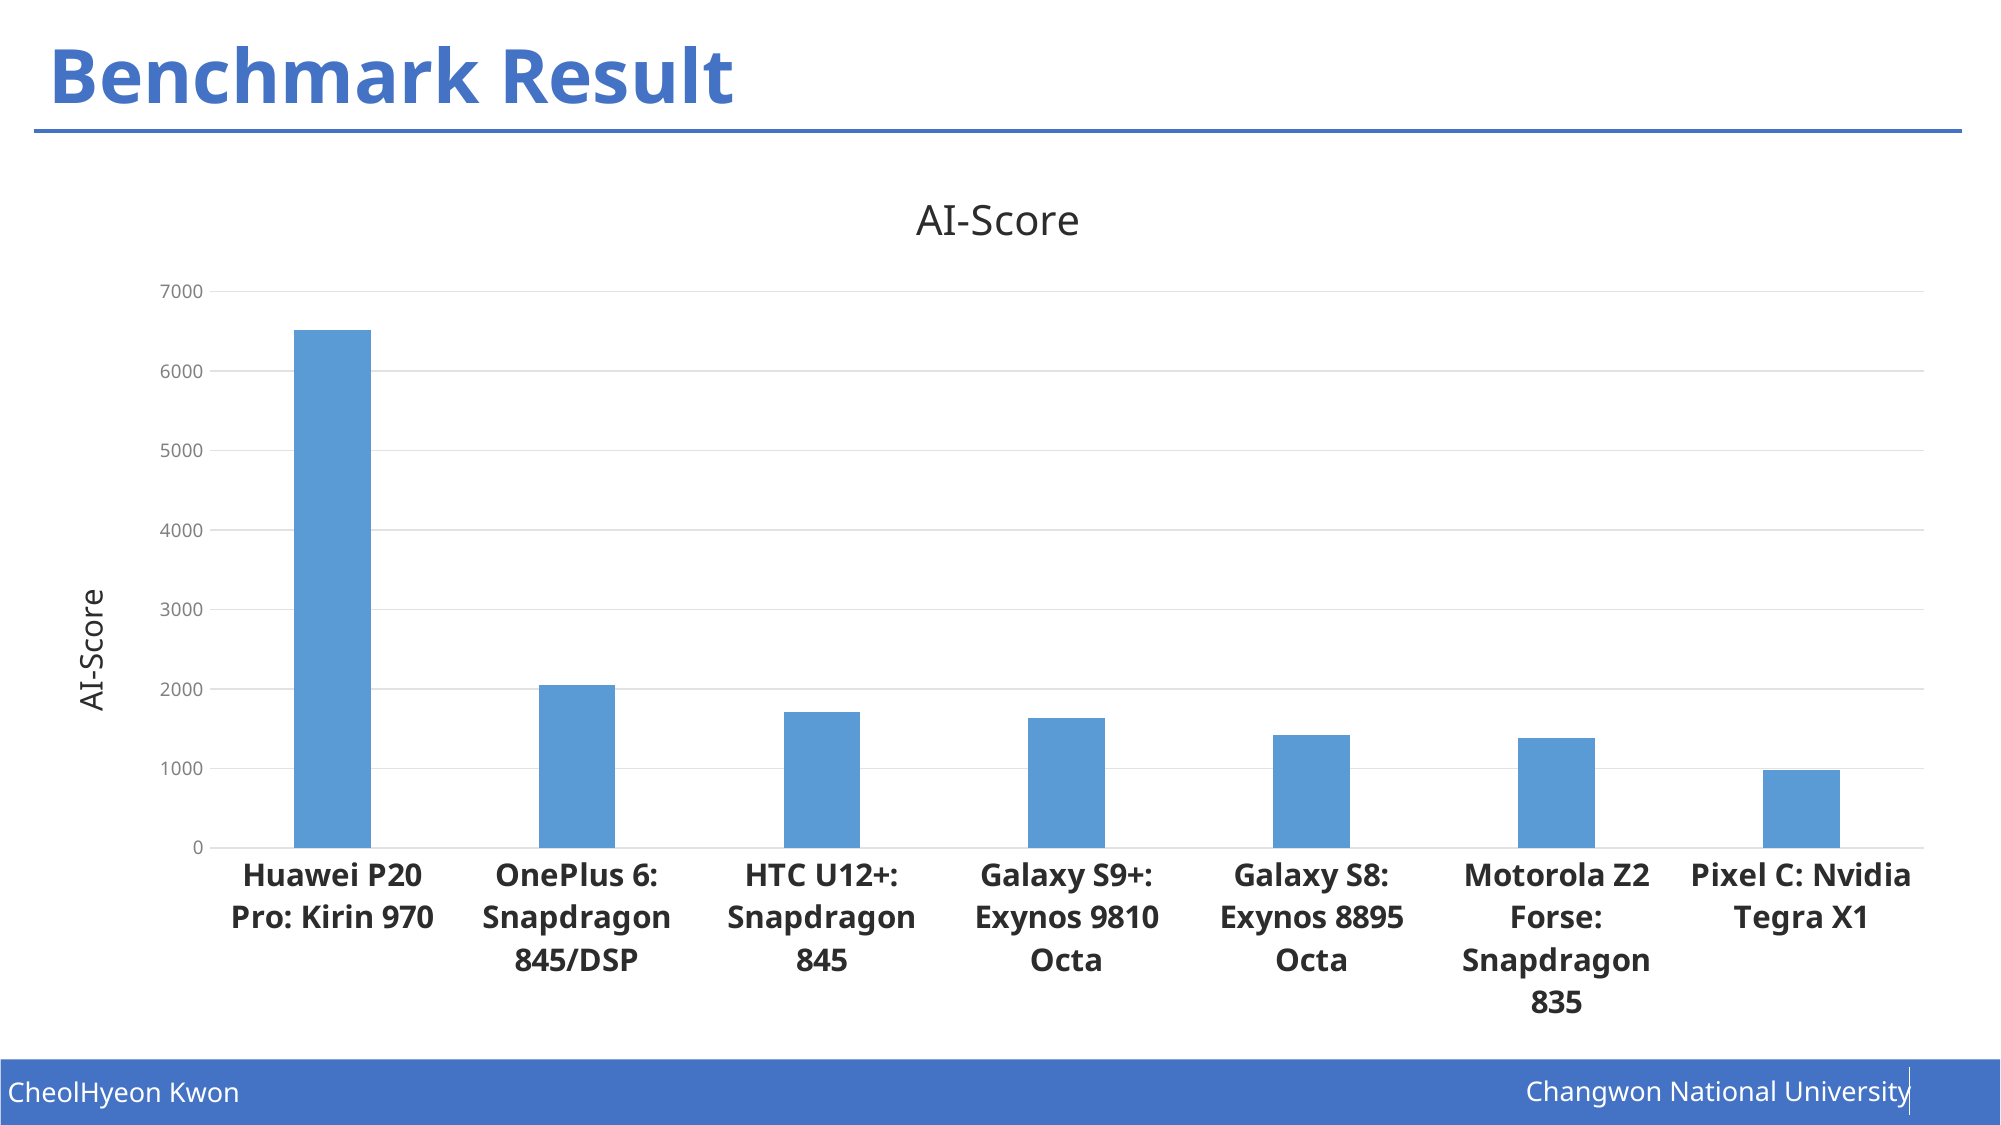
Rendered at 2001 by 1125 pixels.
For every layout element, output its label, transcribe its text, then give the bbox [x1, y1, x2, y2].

chart [33, 152, 1963, 1041]
title Benchmark Result [33, 21, 1963, 137]
